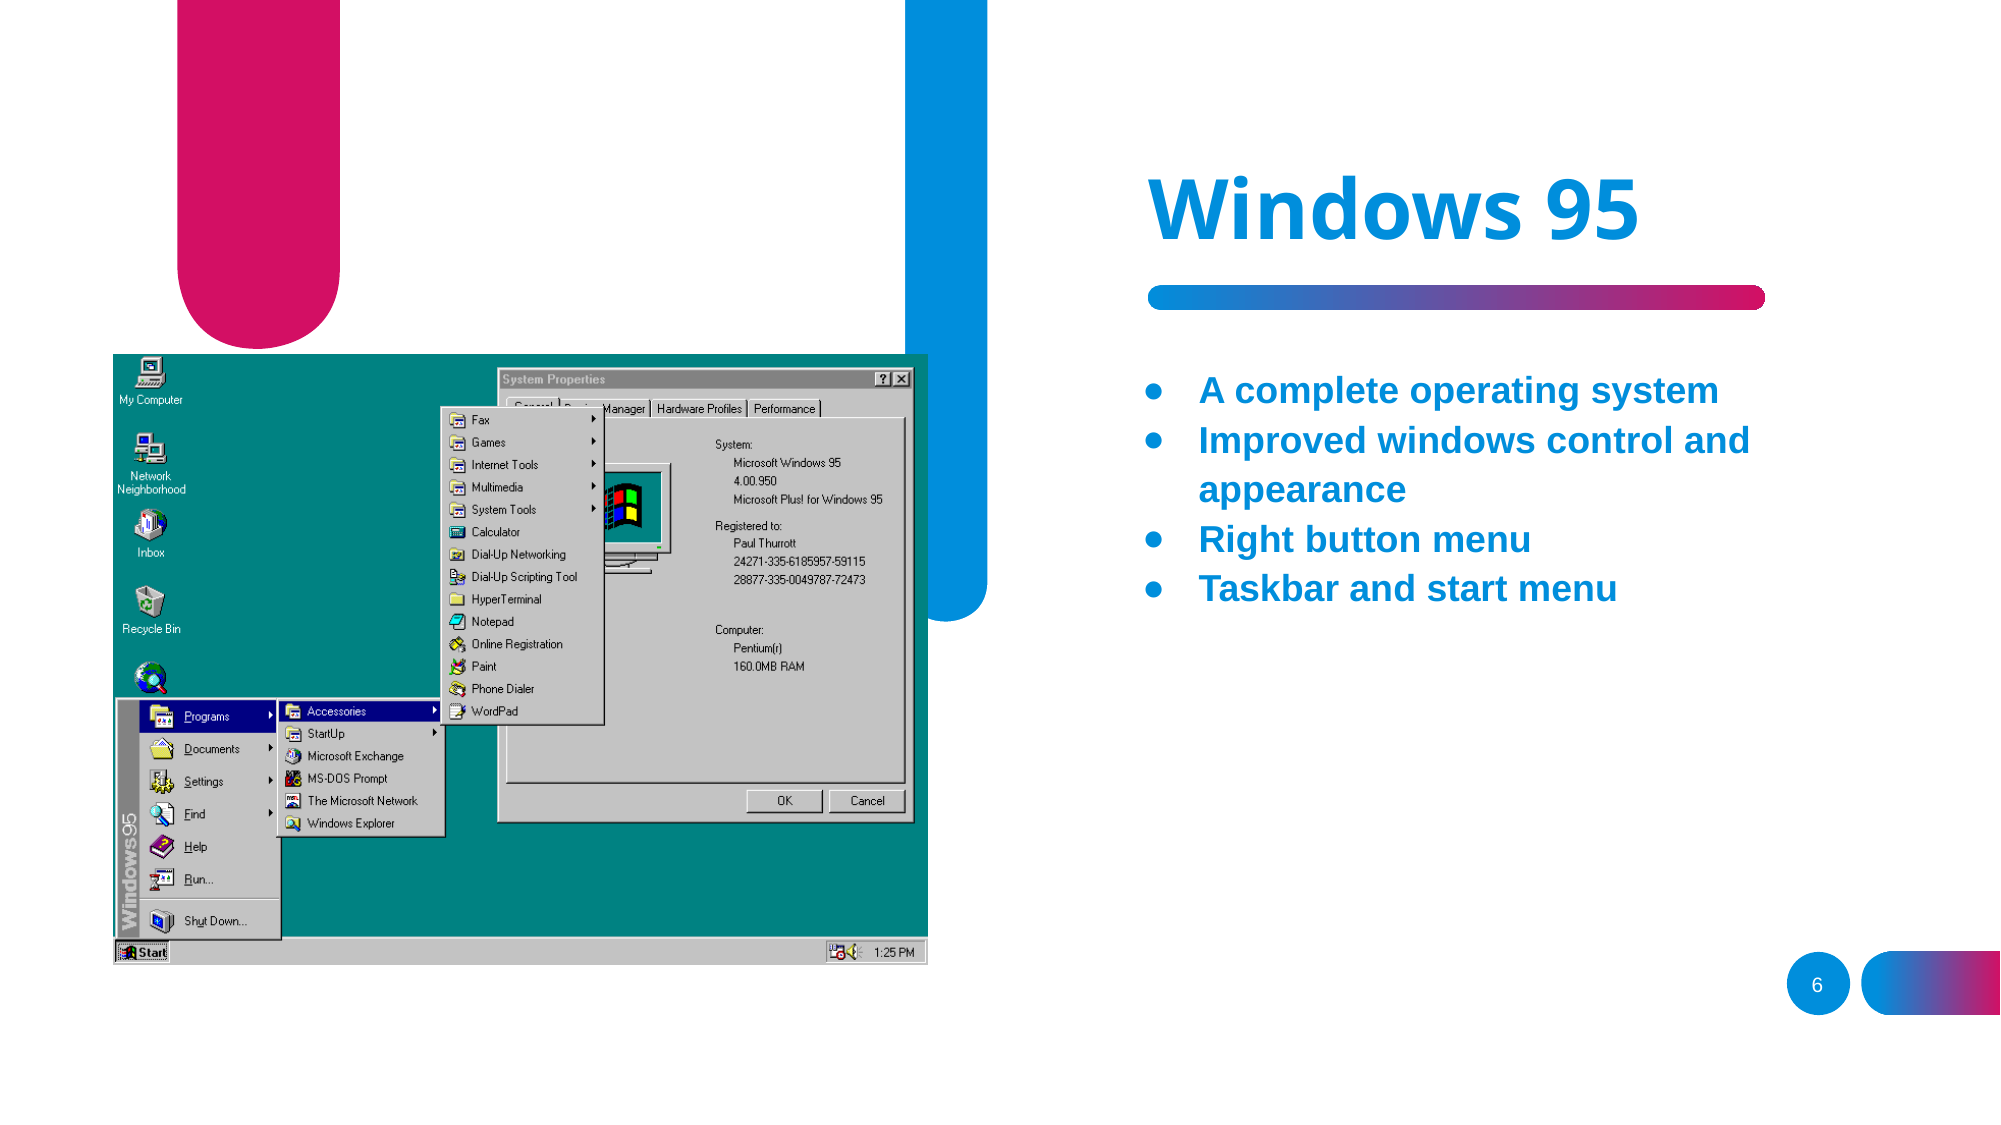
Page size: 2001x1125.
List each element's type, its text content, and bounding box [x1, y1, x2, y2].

title Windows 95 [1133, 148, 1873, 278]
text_box A complete operating system Improved windows control and appearance Right button menu Taskbar and start menu [1108, 354, 1945, 965]
picture [113, 354, 929, 966]
slide_number ‹#› [1772, 965, 1863, 1015]
